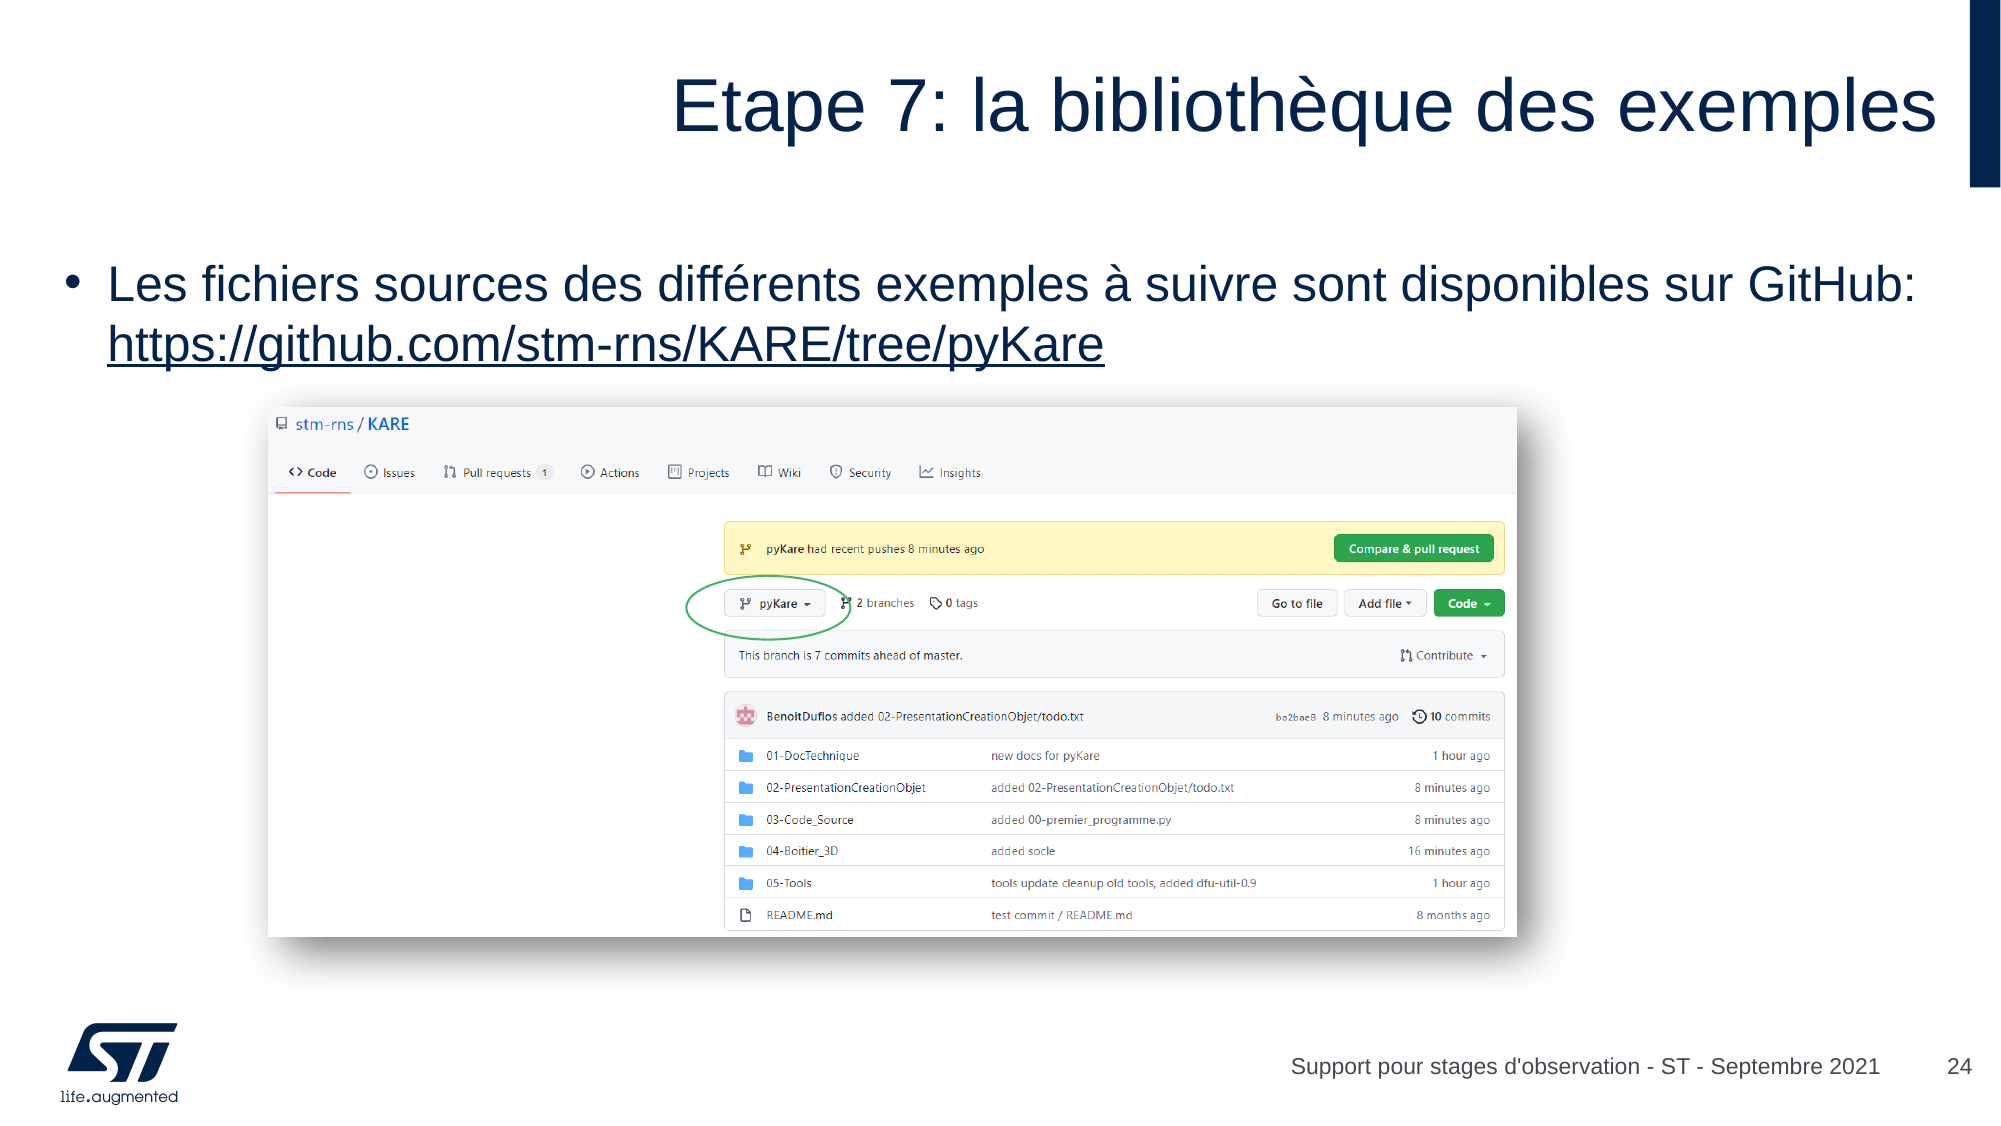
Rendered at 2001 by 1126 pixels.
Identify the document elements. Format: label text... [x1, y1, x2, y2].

slide_number 24 [1905, 1038, 1973, 1087]
list Les fichiers sources des différents exemples à suivre sont disponibles sur GitHub: https://github.com/stm-rns/KARE/tree/pyKare [49, 243, 1952, 1000]
title Etape 7: la bibliothèque des exemples [49, 0, 1955, 215]
picture [37, 999, 201, 1126]
footer Support pour stages d'observation - ST - Septembre 2021 [996, 1038, 1896, 1087]
picture [268, 407, 1517, 937]
footer Support pour stages d'observation - ST - Septembre 2021 [260, 398, 1556, 976]
